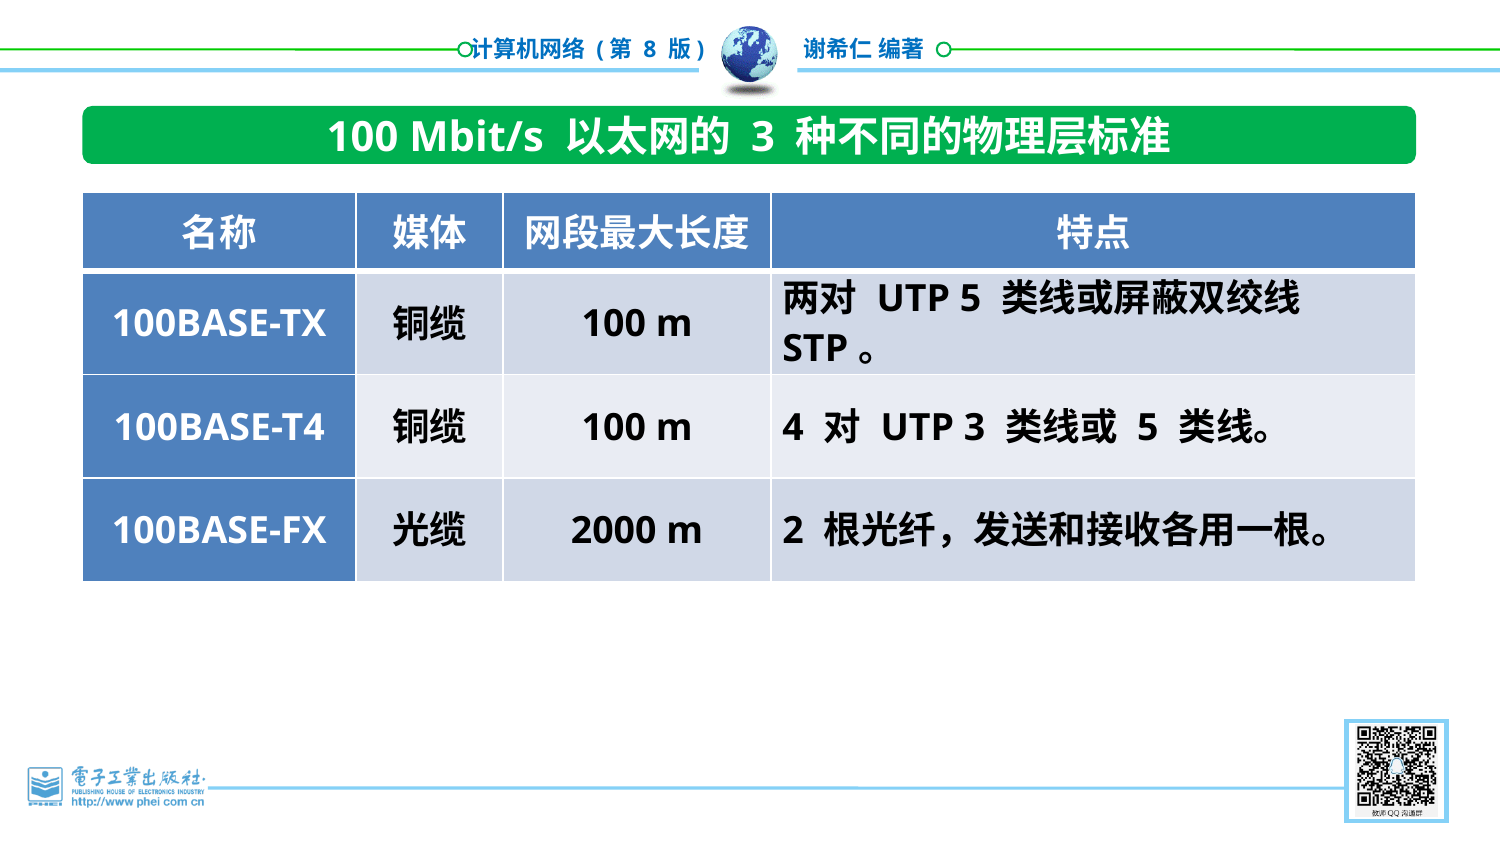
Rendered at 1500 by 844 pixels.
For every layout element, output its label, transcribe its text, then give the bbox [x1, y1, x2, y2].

table_cell 两对 UTP 5 类线或屏蔽双绞线STP。 [772, 274, 1415, 374]
table_cell 100BASE-T4 [83, 375, 355, 477]
table_cell 光缆 [357, 479, 502, 581]
picture [719, 24, 779, 100]
table_cell 100BASE-FX [83, 479, 355, 581]
table_cell 2 根光纤，发送和接收各用一根。 [772, 479, 1415, 581]
table_cell 铜缆 [357, 375, 502, 477]
table_header 特点 [772, 193, 1415, 268]
picture [23, 764, 208, 809]
text_box [1187, 105, 1417, 164]
table_cell 4 对 UTP 3 类线或 5 类线。 [772, 375, 1415, 477]
table_header 网段最大长度 [504, 193, 770, 268]
text_box [82, 105, 311, 164]
table_header 名称 [83, 193, 355, 268]
text_box 100 Mbit/s 以太网的 3 种不同的物理层标准 [311, 102, 1187, 167]
table_header 媒体 [357, 193, 502, 268]
table_cell 2000 m [504, 479, 770, 581]
table_cell 铜缆 [357, 274, 502, 374]
table_cell 100 m [504, 375, 770, 477]
table_cell 100 m [504, 274, 770, 374]
table_cell 100BASE-TX [83, 274, 355, 374]
picture [1355, 724, 1438, 817]
